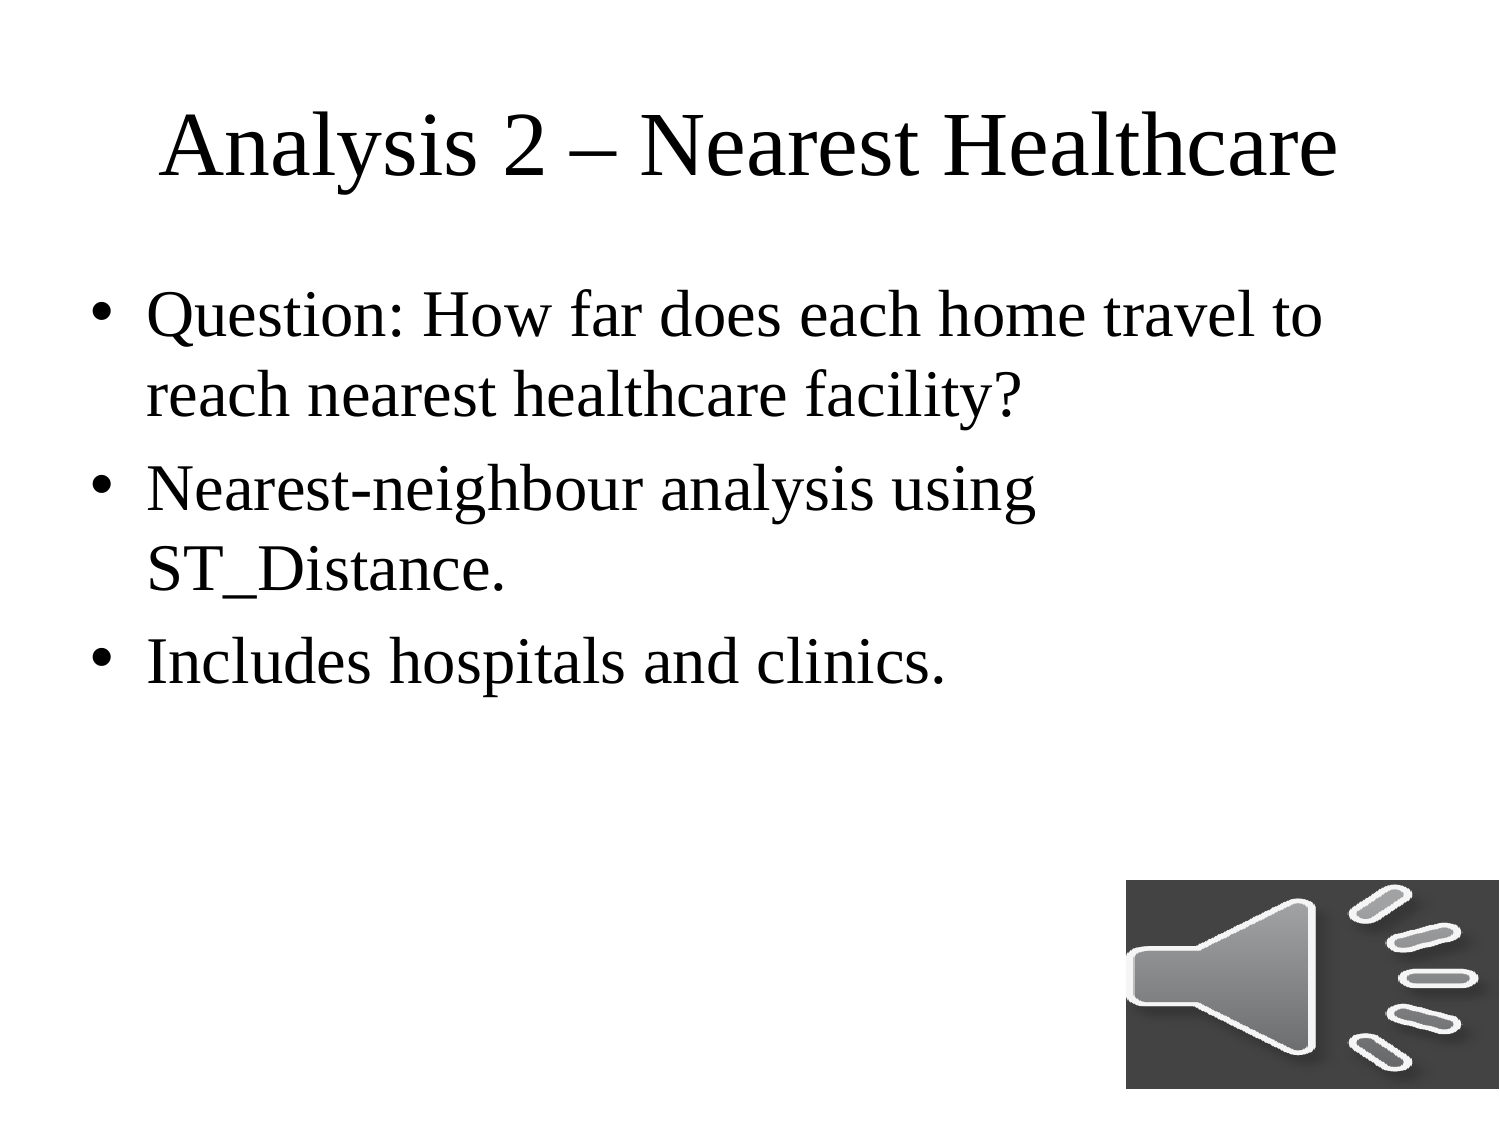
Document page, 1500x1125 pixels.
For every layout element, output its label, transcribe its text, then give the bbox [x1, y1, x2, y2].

picture [1124, 878, 1500, 1091]
title Analysis 2 – Nearest Healthcare [75, 45, 1425, 233]
list Question: How far does each home travel to reach nearest healthcare facility? Nearest-neighbour analysis using ST_Distance. Includes hospitals and clinics. [75, 262, 1425, 1005]
